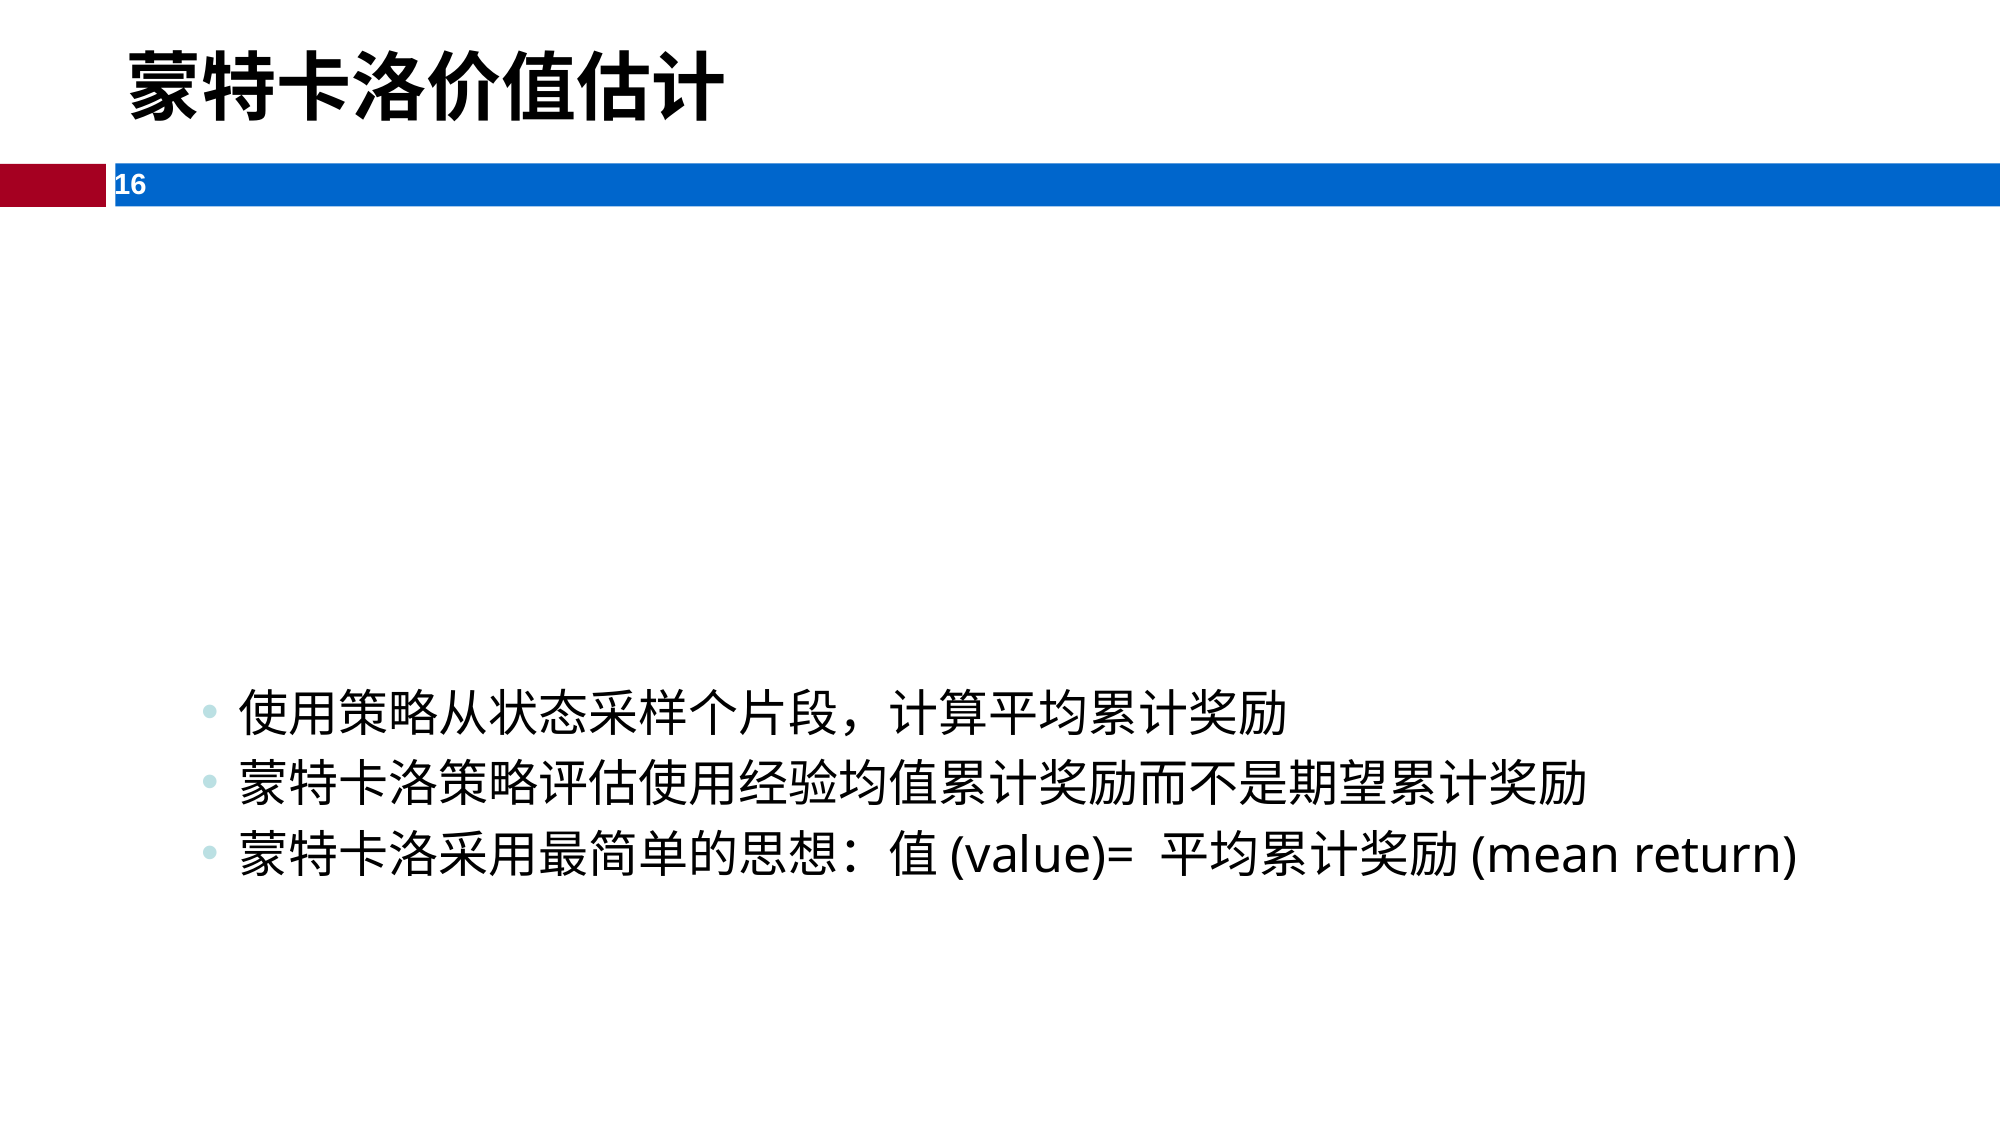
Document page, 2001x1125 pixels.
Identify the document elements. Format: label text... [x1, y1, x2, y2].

title 蒙特卡洛价值估计 [111, 0, 1697, 169]
